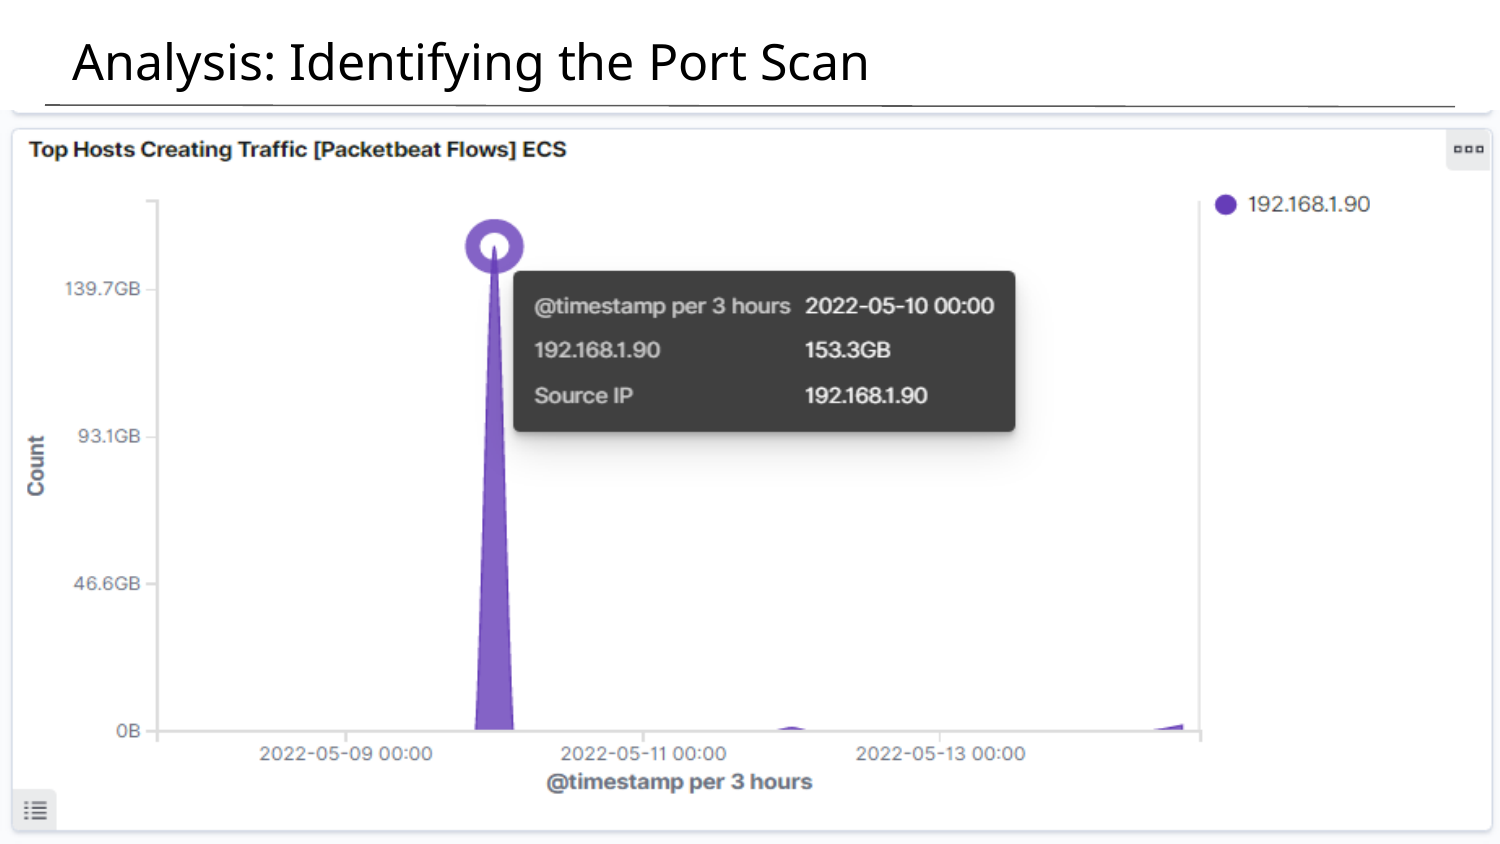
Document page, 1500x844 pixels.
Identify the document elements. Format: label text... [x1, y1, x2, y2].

title Analysis: Identifying the Port Scan [0, 0, 1500, 88]
picture [0, 110, 1500, 844]
